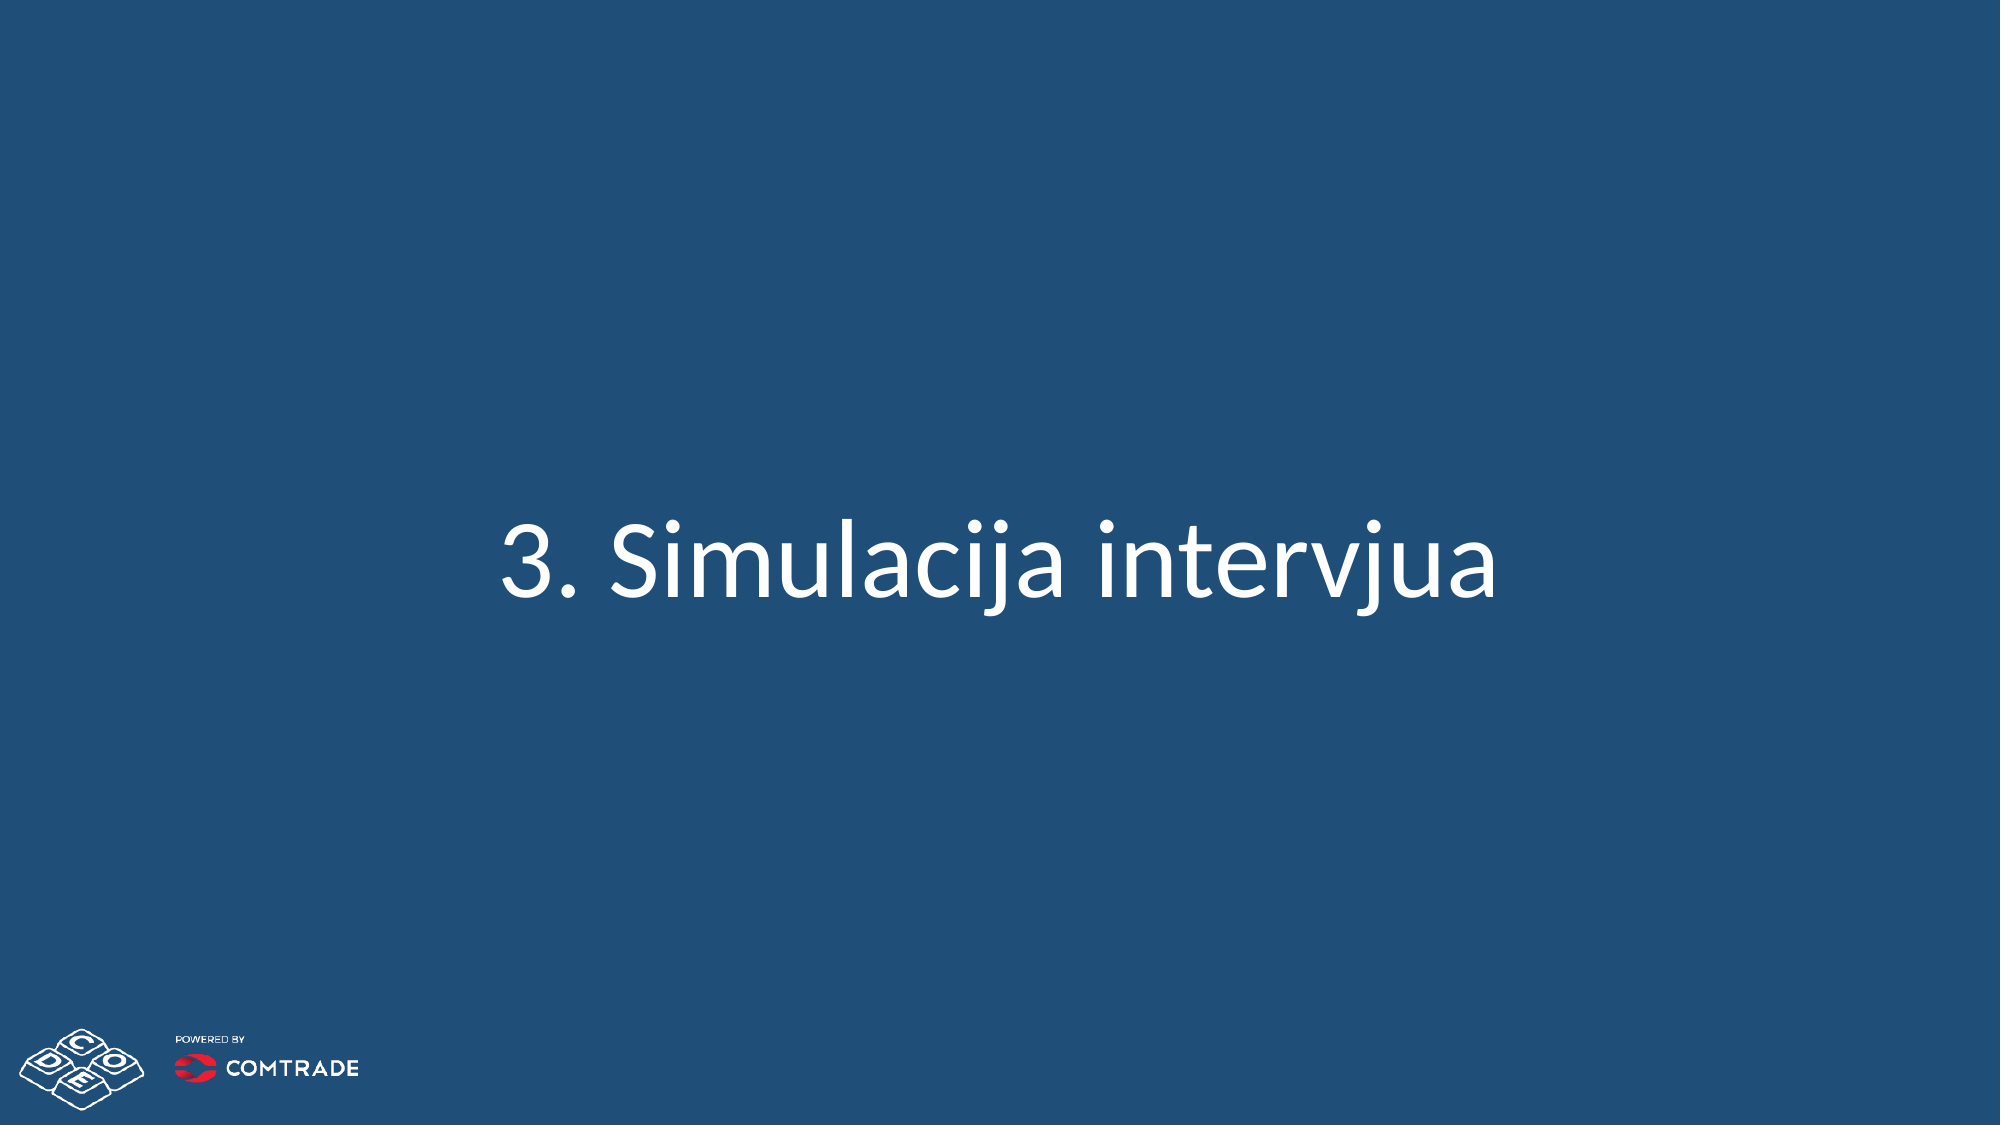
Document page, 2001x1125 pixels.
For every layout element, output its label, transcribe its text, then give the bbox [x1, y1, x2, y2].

list 3. Simulacija intervjua [12, 492, 1987, 633]
picture [3, 1013, 363, 1125]
